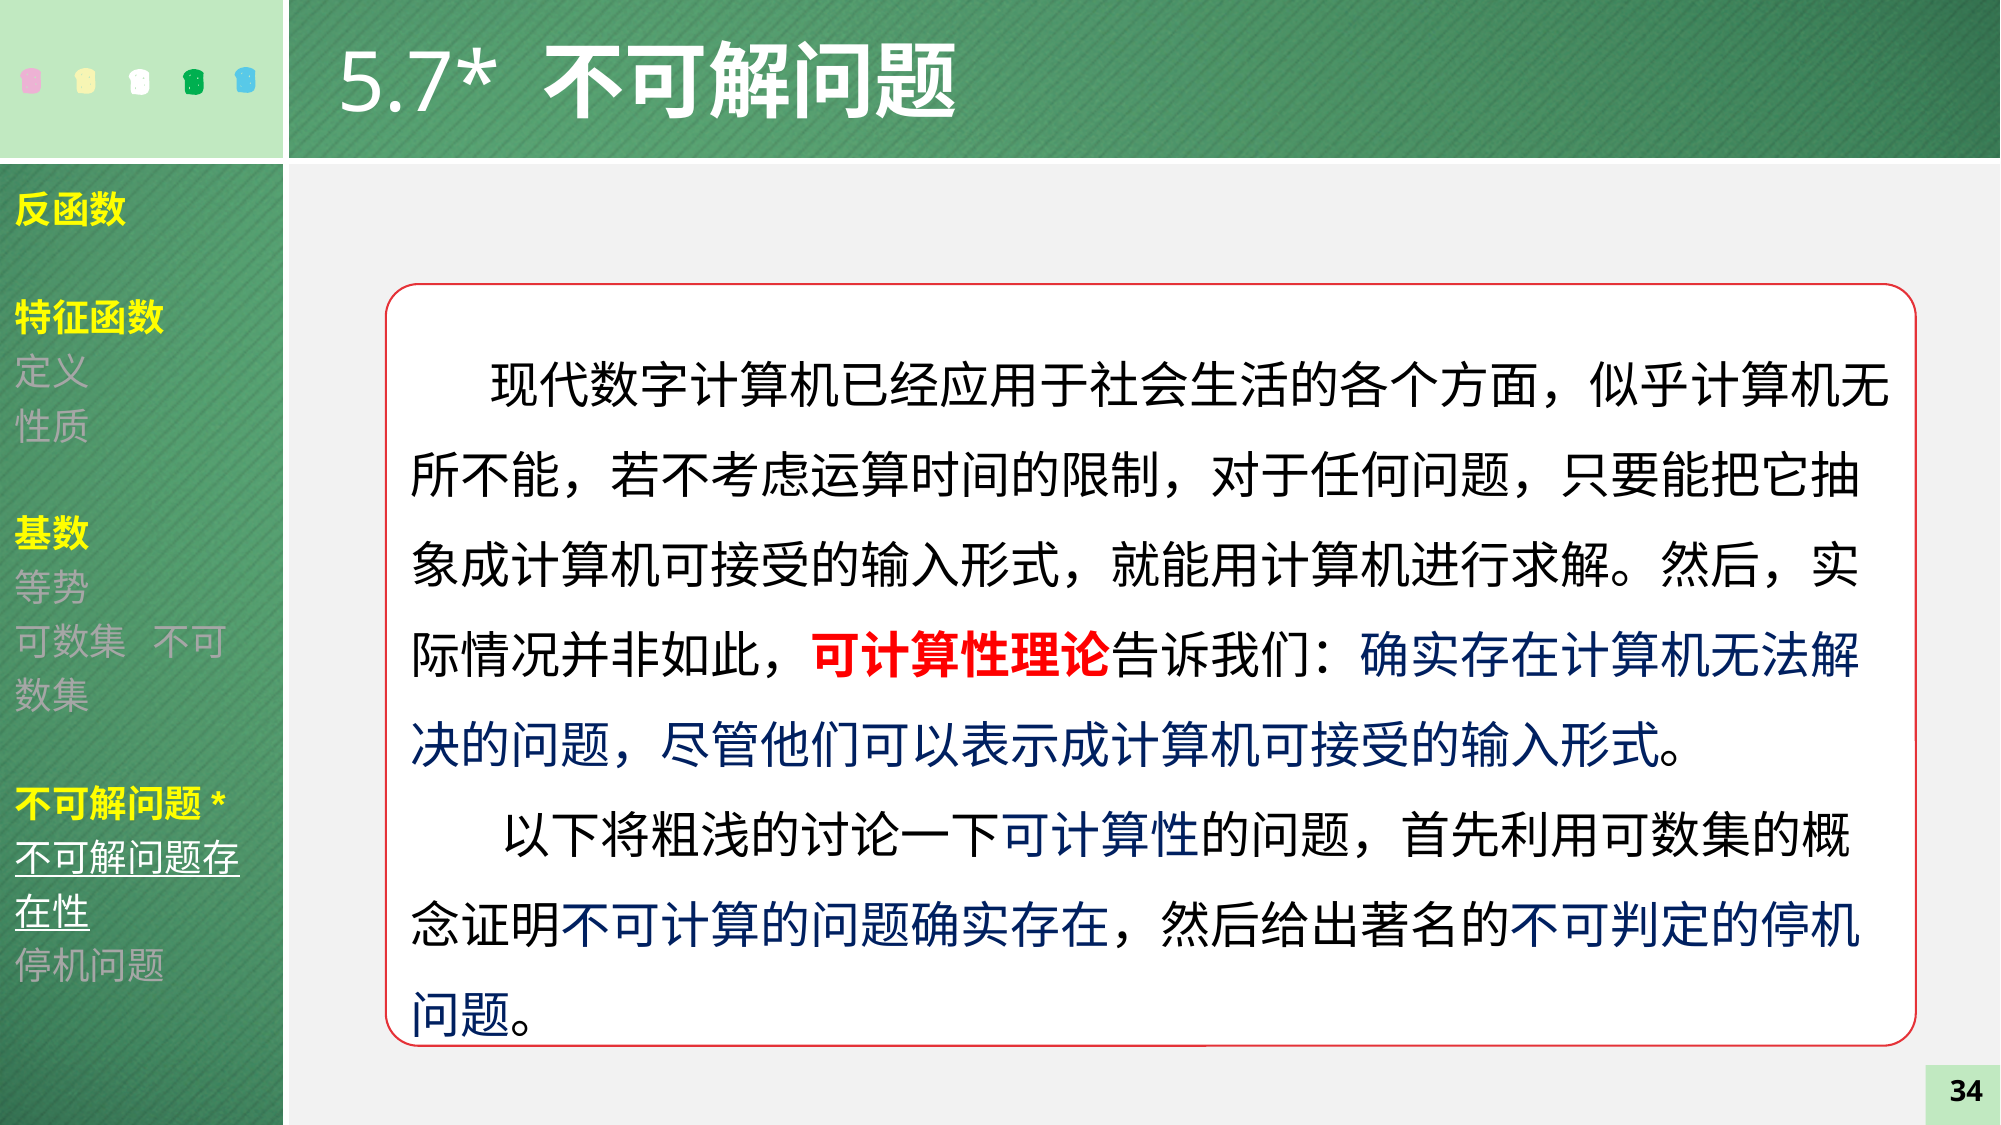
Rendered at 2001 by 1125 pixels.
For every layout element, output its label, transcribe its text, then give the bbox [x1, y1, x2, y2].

picture [0, 164, 283, 1125]
text_box 反函数 特征函数 定义 性质 基数 等势 可数集 不可数集 不可解问题* 不可解问题存在性 停机问题 [0, 170, 277, 1103]
text_box 现代数字计算机已经应用于社会生活的各个方面，似乎计算机无所不能，若不考虑运算时间的限制，对于任何问题，只要能把它抽象成计算机可接受的输入形式，就能用计算机进行求解。然后，实际情况并非如此，可计算性理论告诉我们：确实存在计算机无法解决的问题，尽管他们可以表示成计算机可接受的输入形式。 以下将粗浅的讨论一下可计算性的问题，首先利用可数集的概念证明不可计算的问题确实存在，然后给出著名的不可判定的停机问题。 [384, 283, 1917, 1047]
slide_number 34 [1925, 1065, 2000, 1125]
text_box 5.7* 不可解问题 [322, 20, 1948, 136]
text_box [19, 65, 258, 95]
picture [289, 0, 2000, 158]
